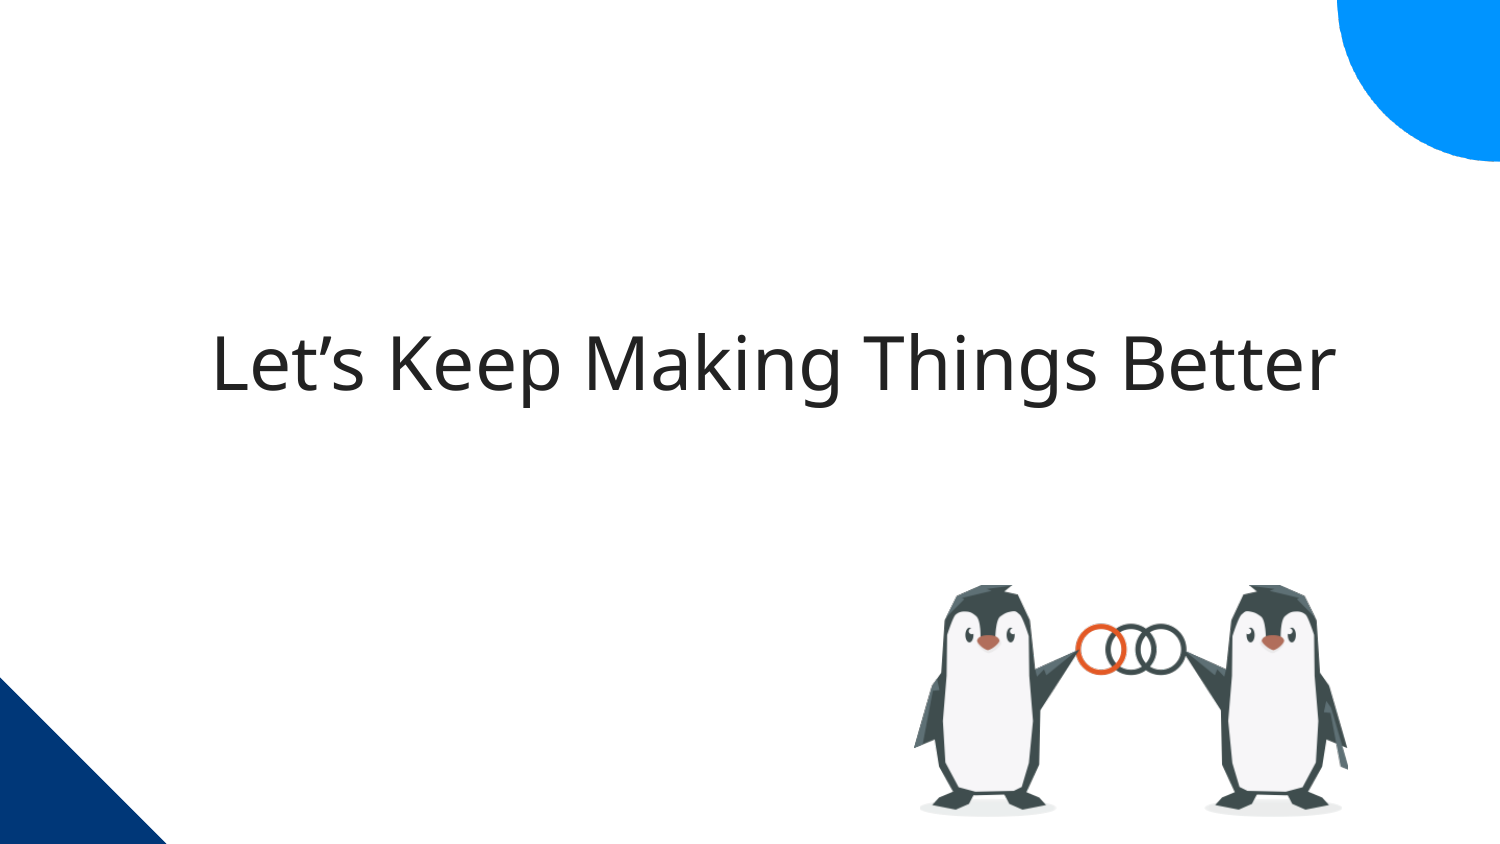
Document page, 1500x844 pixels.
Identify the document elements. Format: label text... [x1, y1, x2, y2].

picture [914, 585, 1348, 817]
title Let’s Keep Making Things Better [99, 175, 1449, 544]
picture [1337, 0, 1500, 162]
